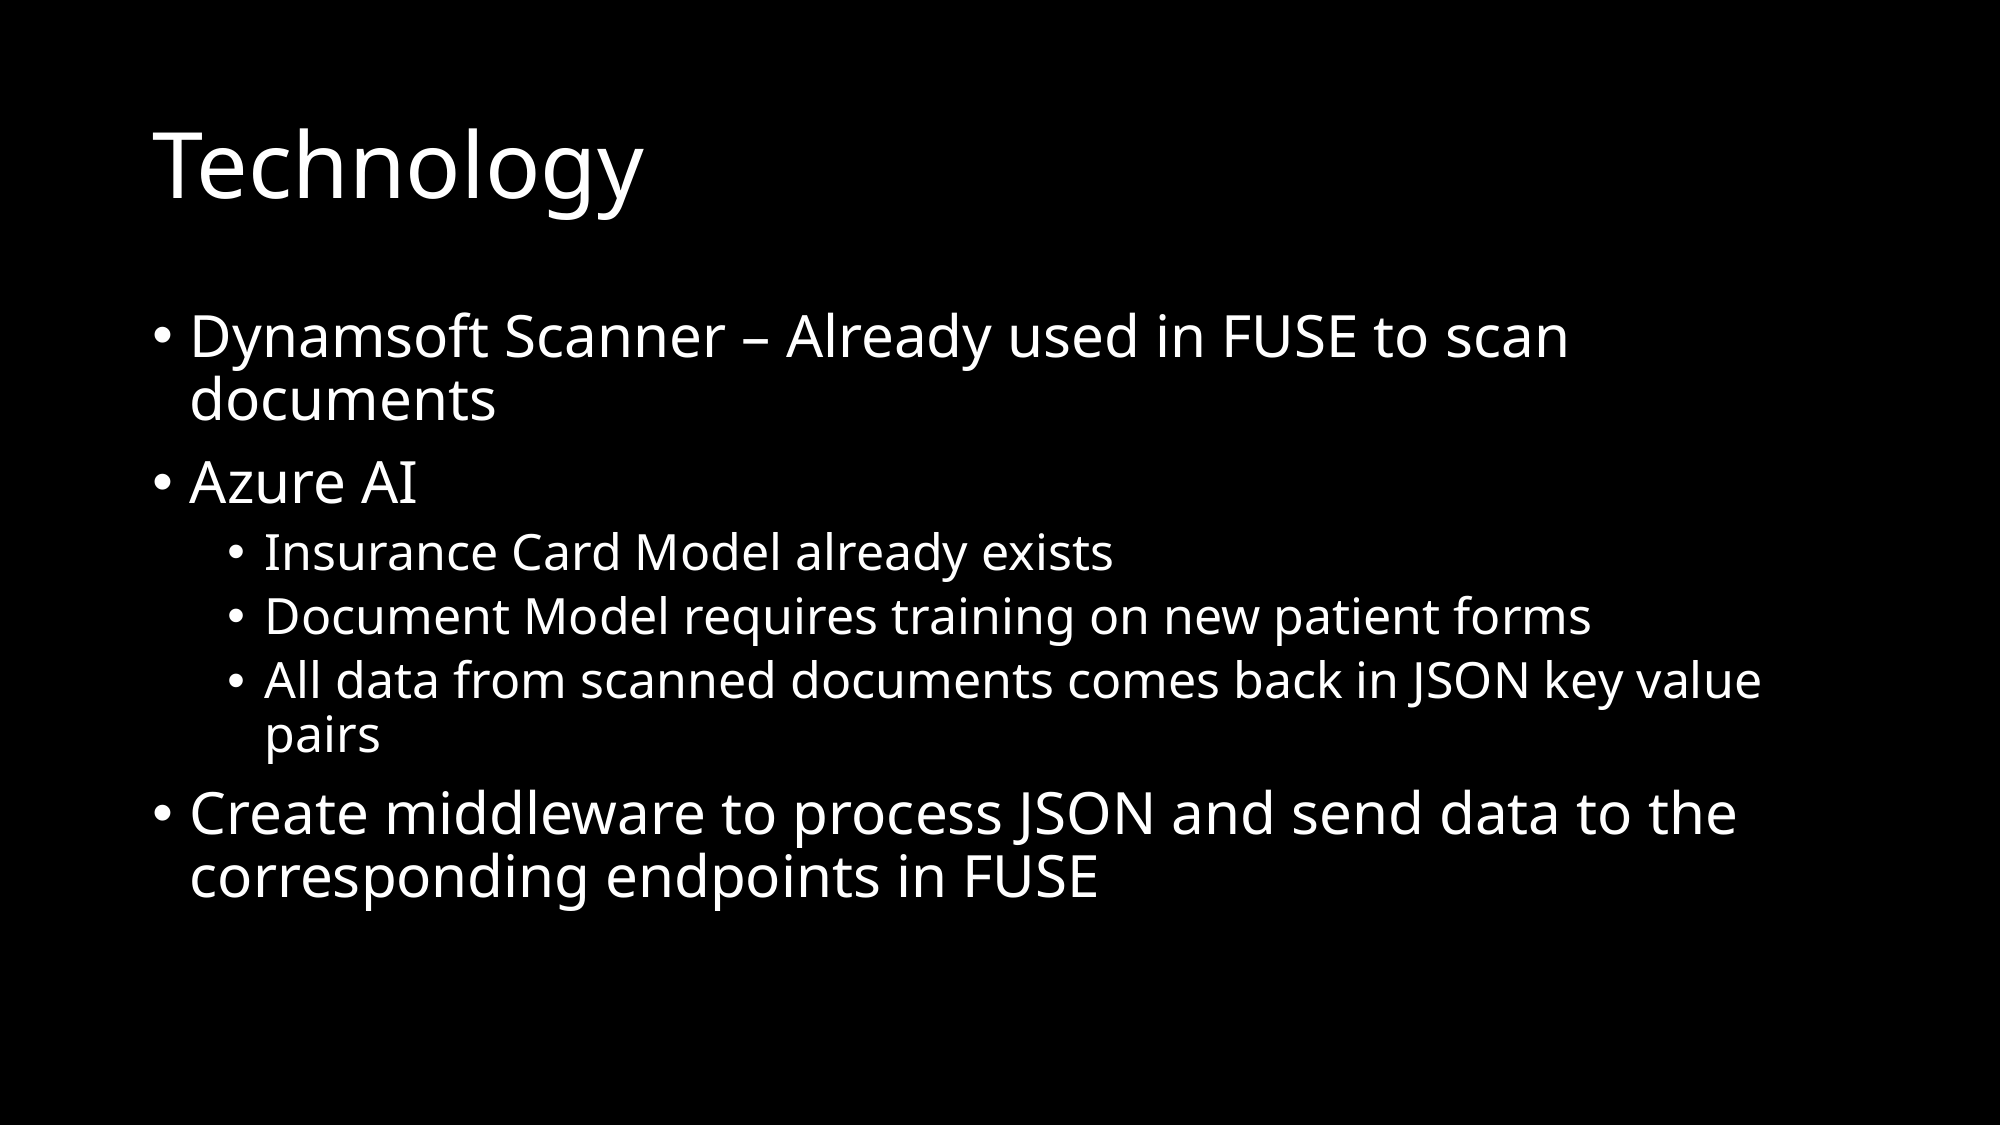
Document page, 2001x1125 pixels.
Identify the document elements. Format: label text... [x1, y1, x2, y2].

title Technology [137, 59, 1863, 278]
list Dynamsoft Scanner – Already used in FUSE to scan documents Azure AI Insurance Card Model already exists Document Model requires training on new patient forms All data from scanned documents comes back in JSON key value pairs Create middleware to process JSON and send data to the corresponding endpoints in FUSE [137, 299, 1863, 1014]
